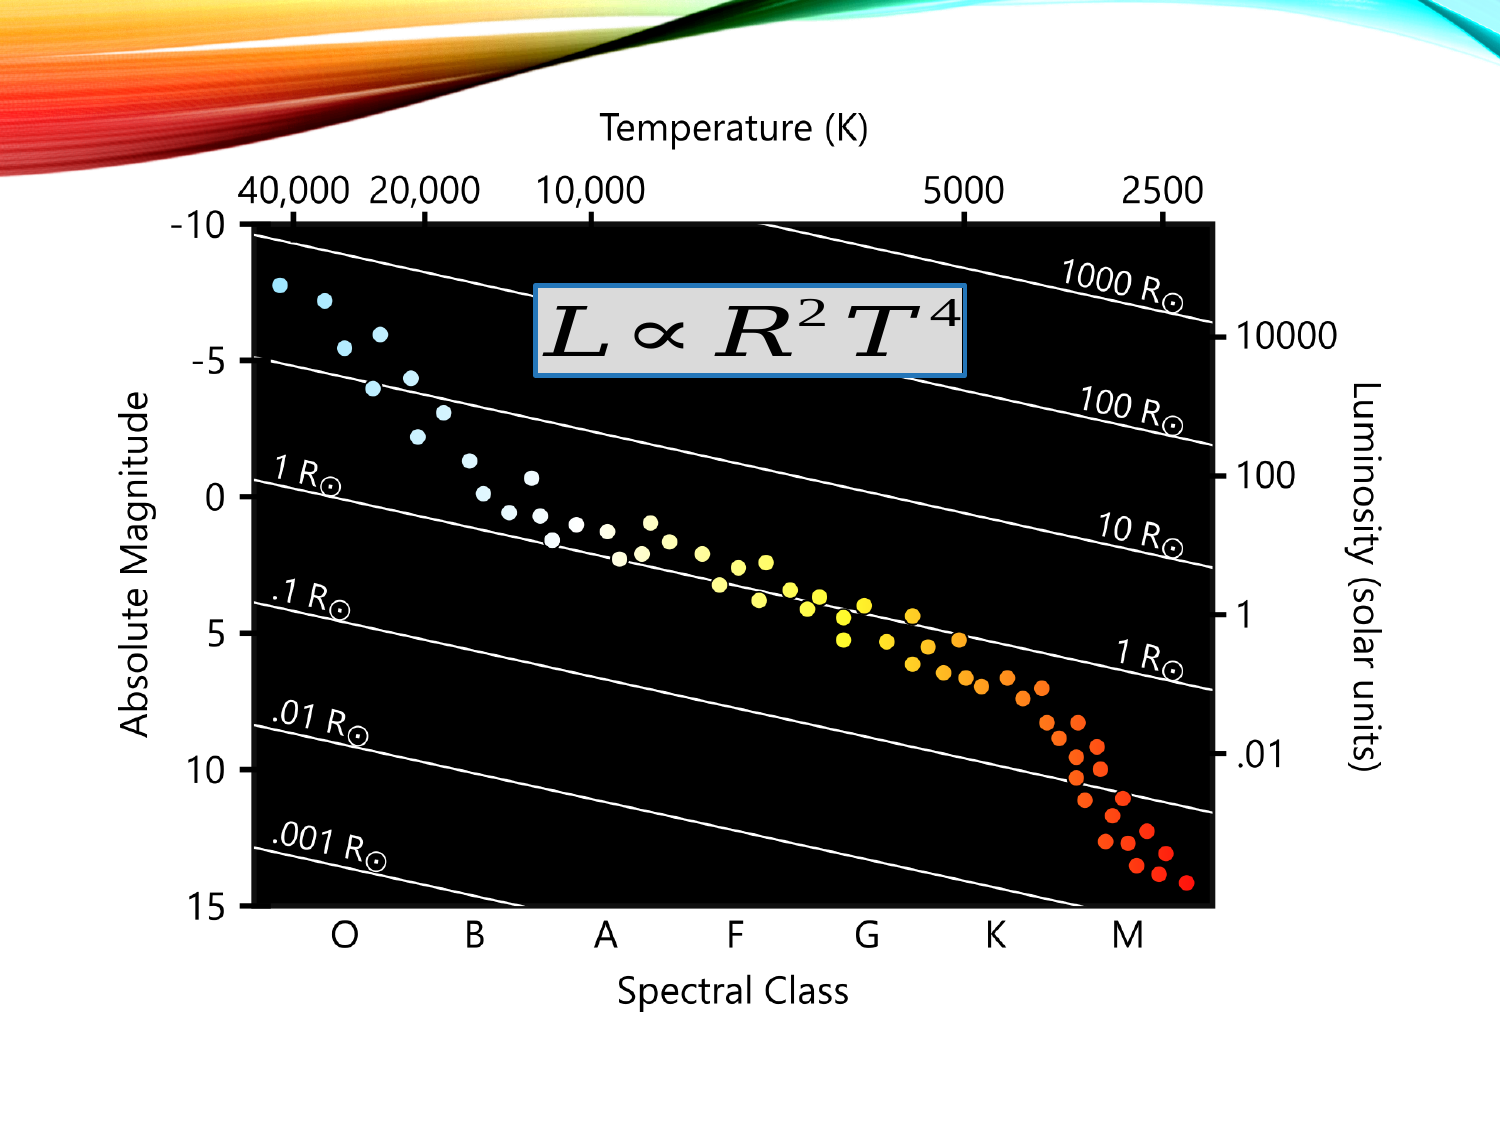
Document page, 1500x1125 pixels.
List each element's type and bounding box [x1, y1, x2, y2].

picture [0, 0, 1500, 1012]
